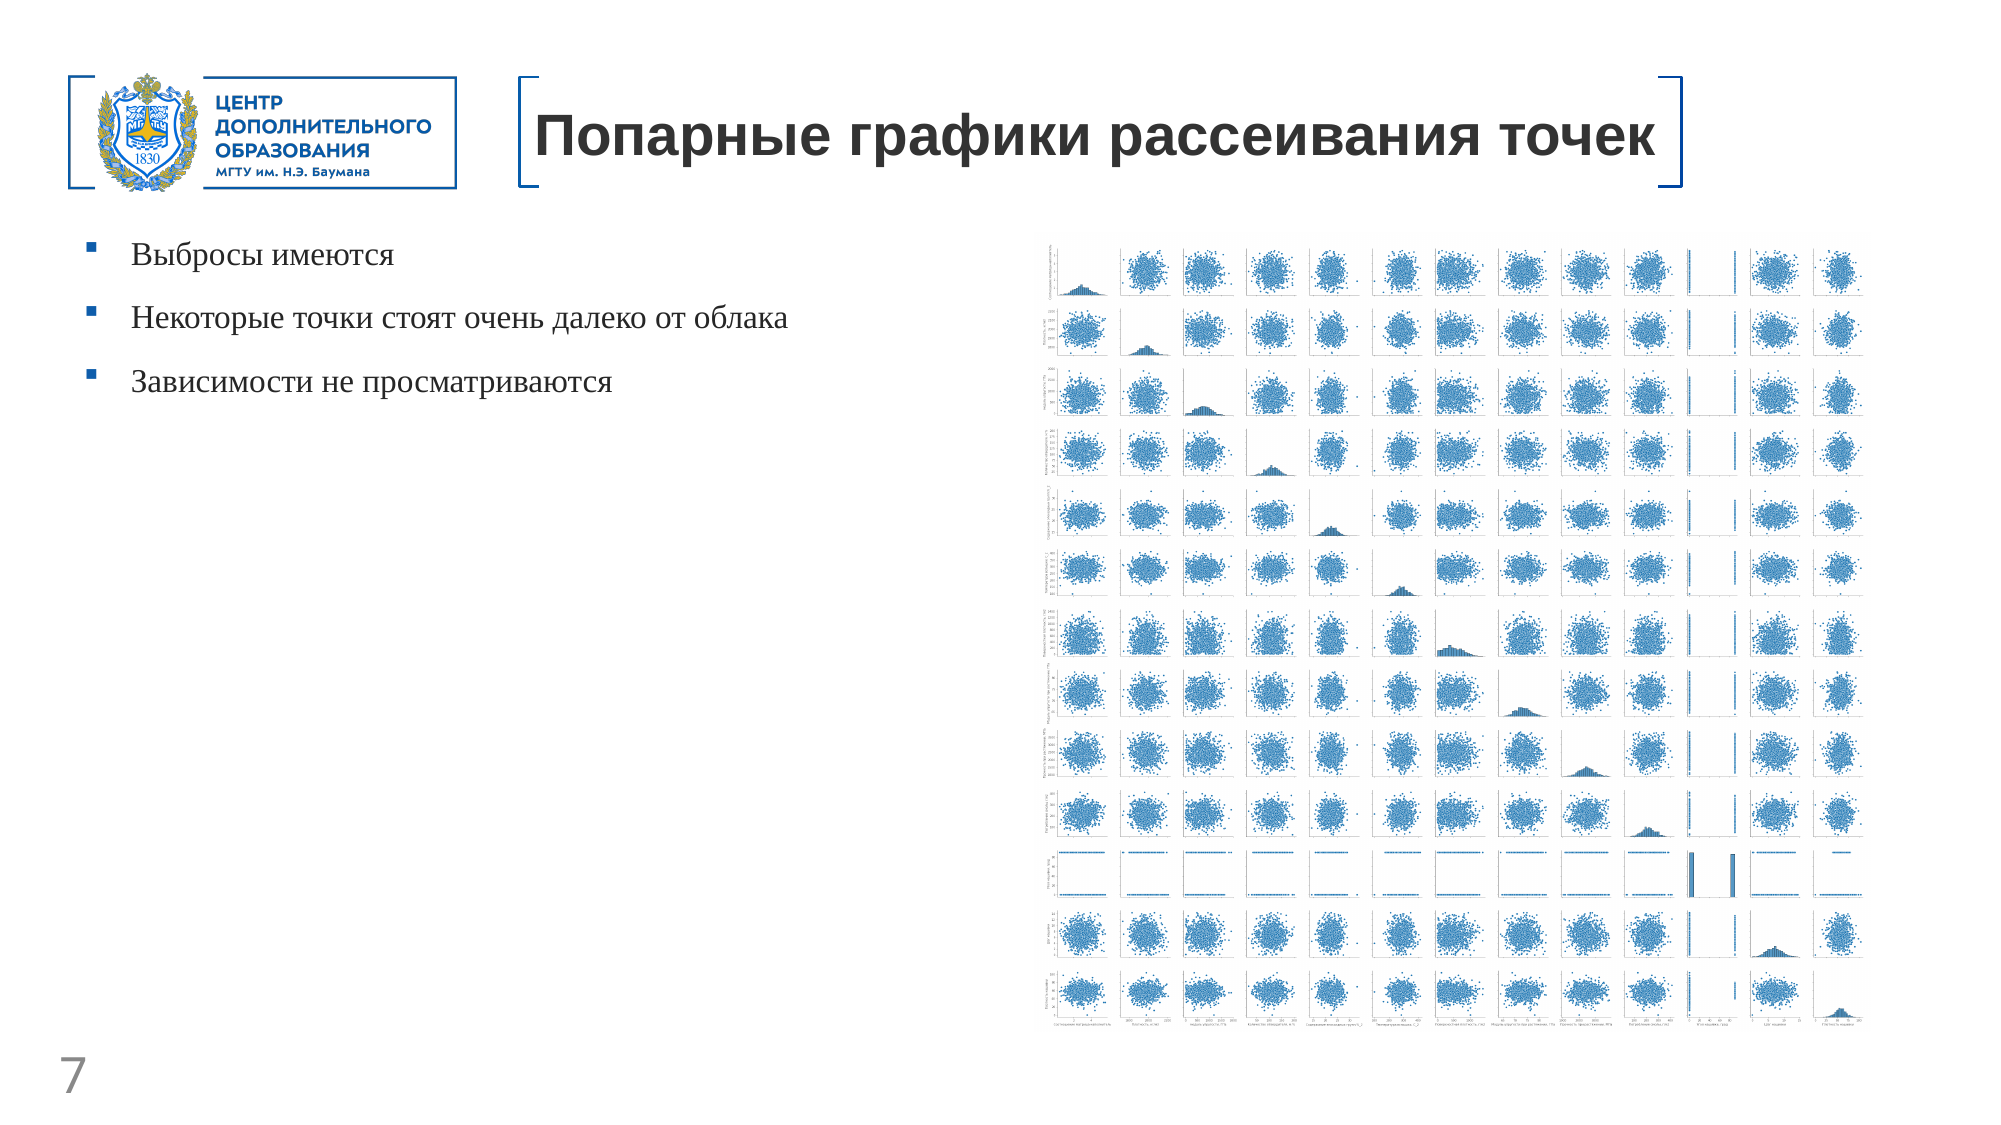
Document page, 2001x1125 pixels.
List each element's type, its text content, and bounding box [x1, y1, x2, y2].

picture [68, 73, 457, 192]
list Выбросы имеются Некоторые точки стоят очень далеко от облака Зависимости не просматриваются [68, 216, 1931, 1048]
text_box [519, 76, 1683, 187]
picture [1033, 232, 1872, 1033]
slide_number 7 [44, 1055, 139, 1101]
